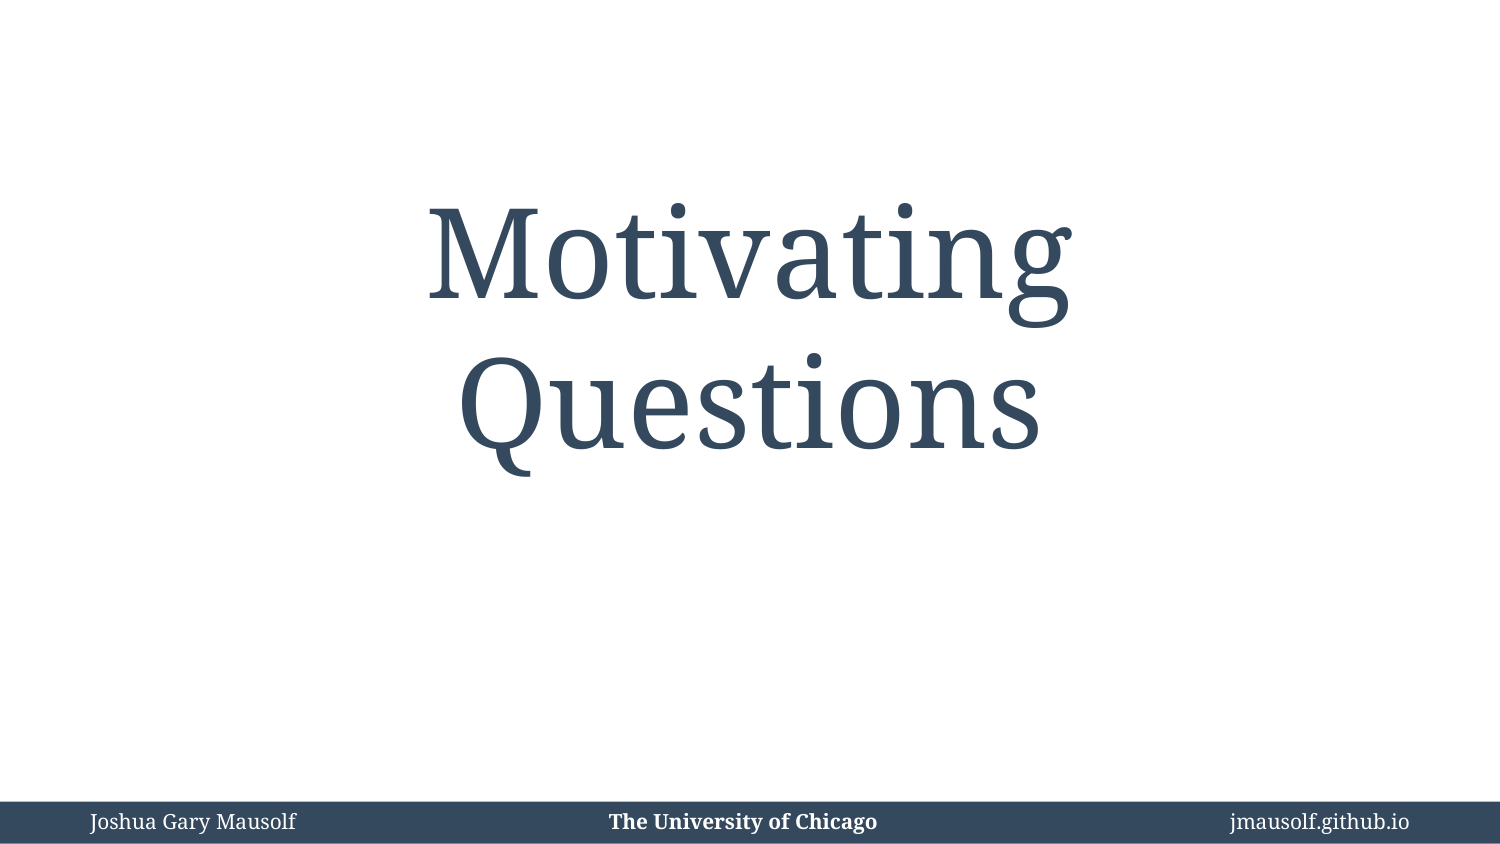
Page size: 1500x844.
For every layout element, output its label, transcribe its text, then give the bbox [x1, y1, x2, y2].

title Motivating Questions [112, 312, 1388, 489]
